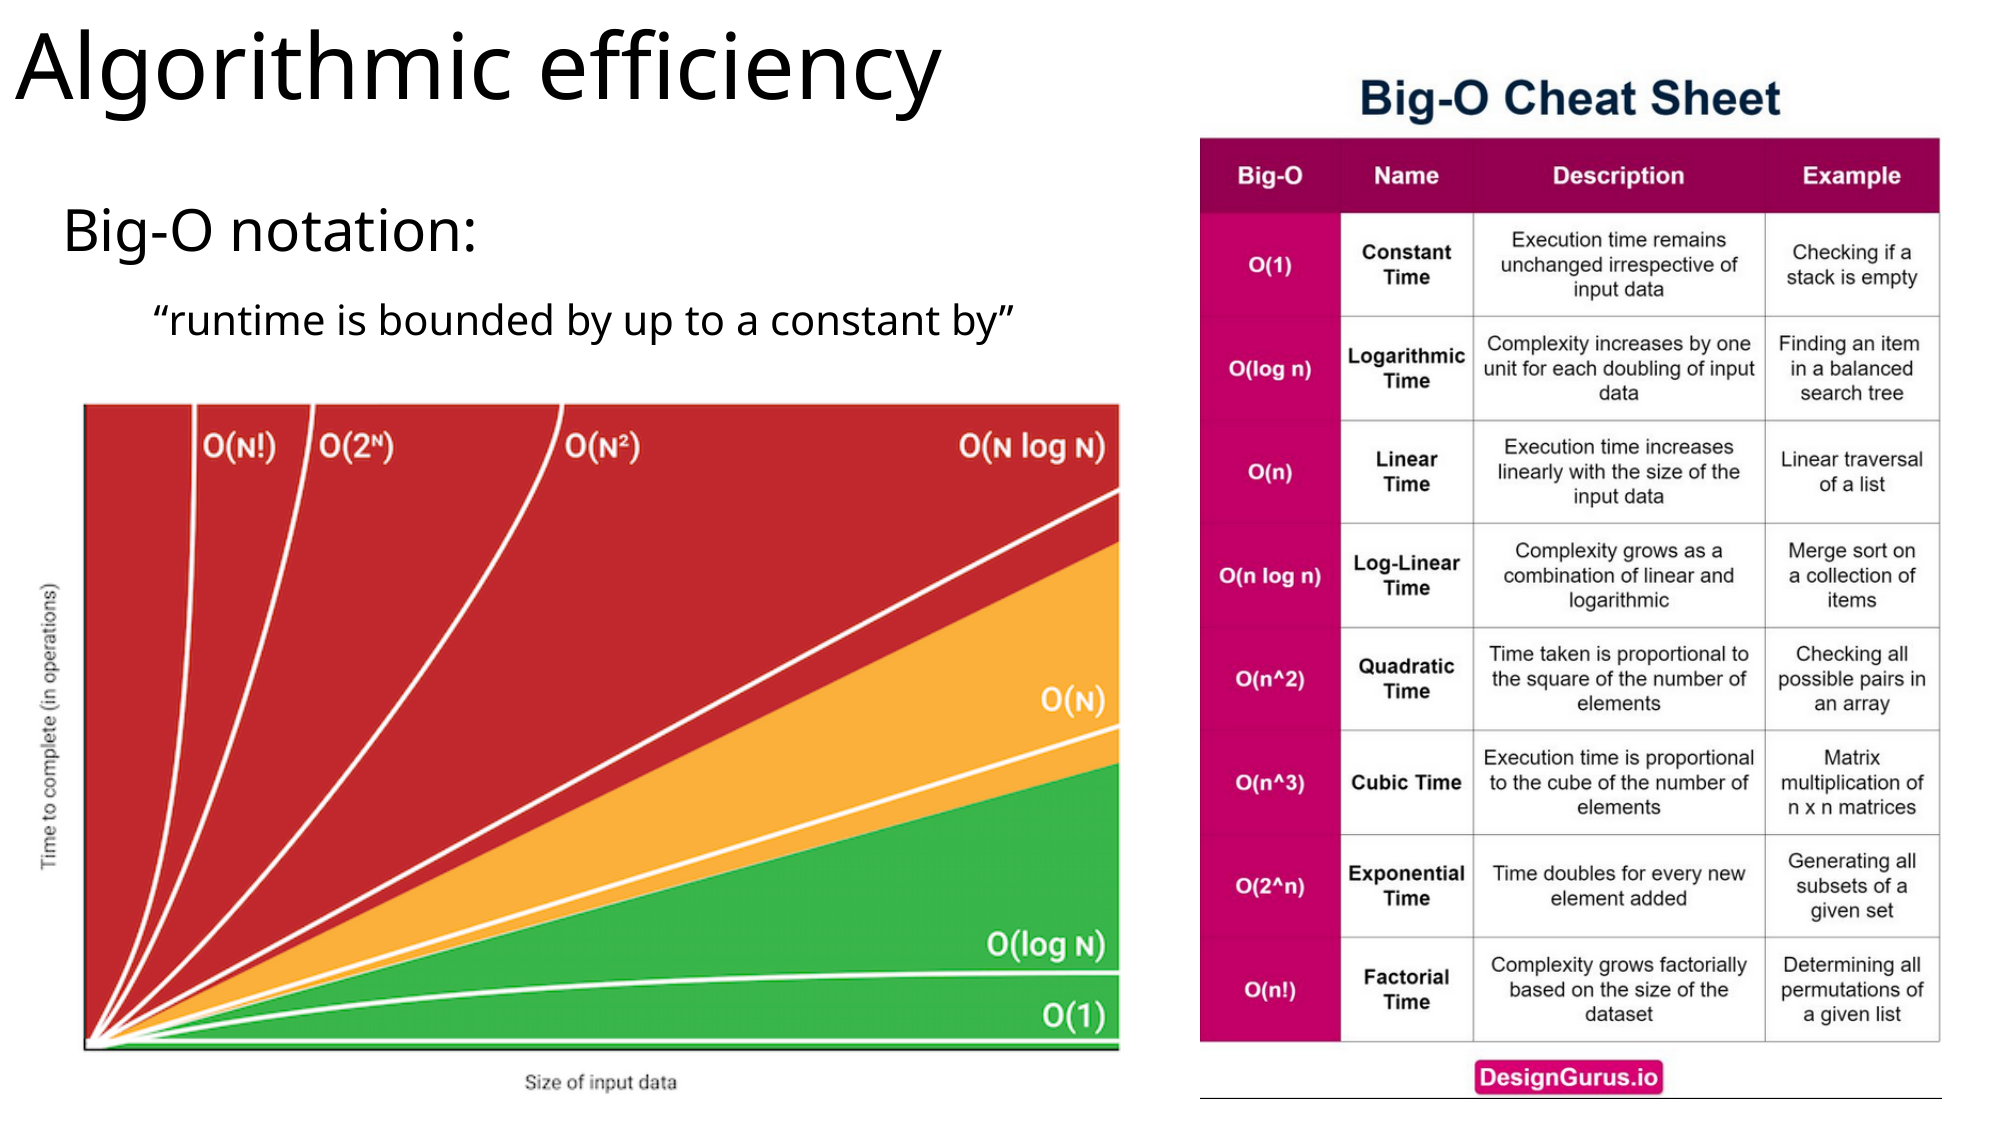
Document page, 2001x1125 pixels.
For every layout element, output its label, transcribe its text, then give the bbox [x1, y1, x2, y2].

list Big-O notation: “runtime is bounded by up to a constant by” [47, 193, 1199, 448]
picture [1199, 69, 1943, 1099]
picture [31, 400, 1144, 1099]
title Algorithmic efficiency [0, 0, 1725, 179]
